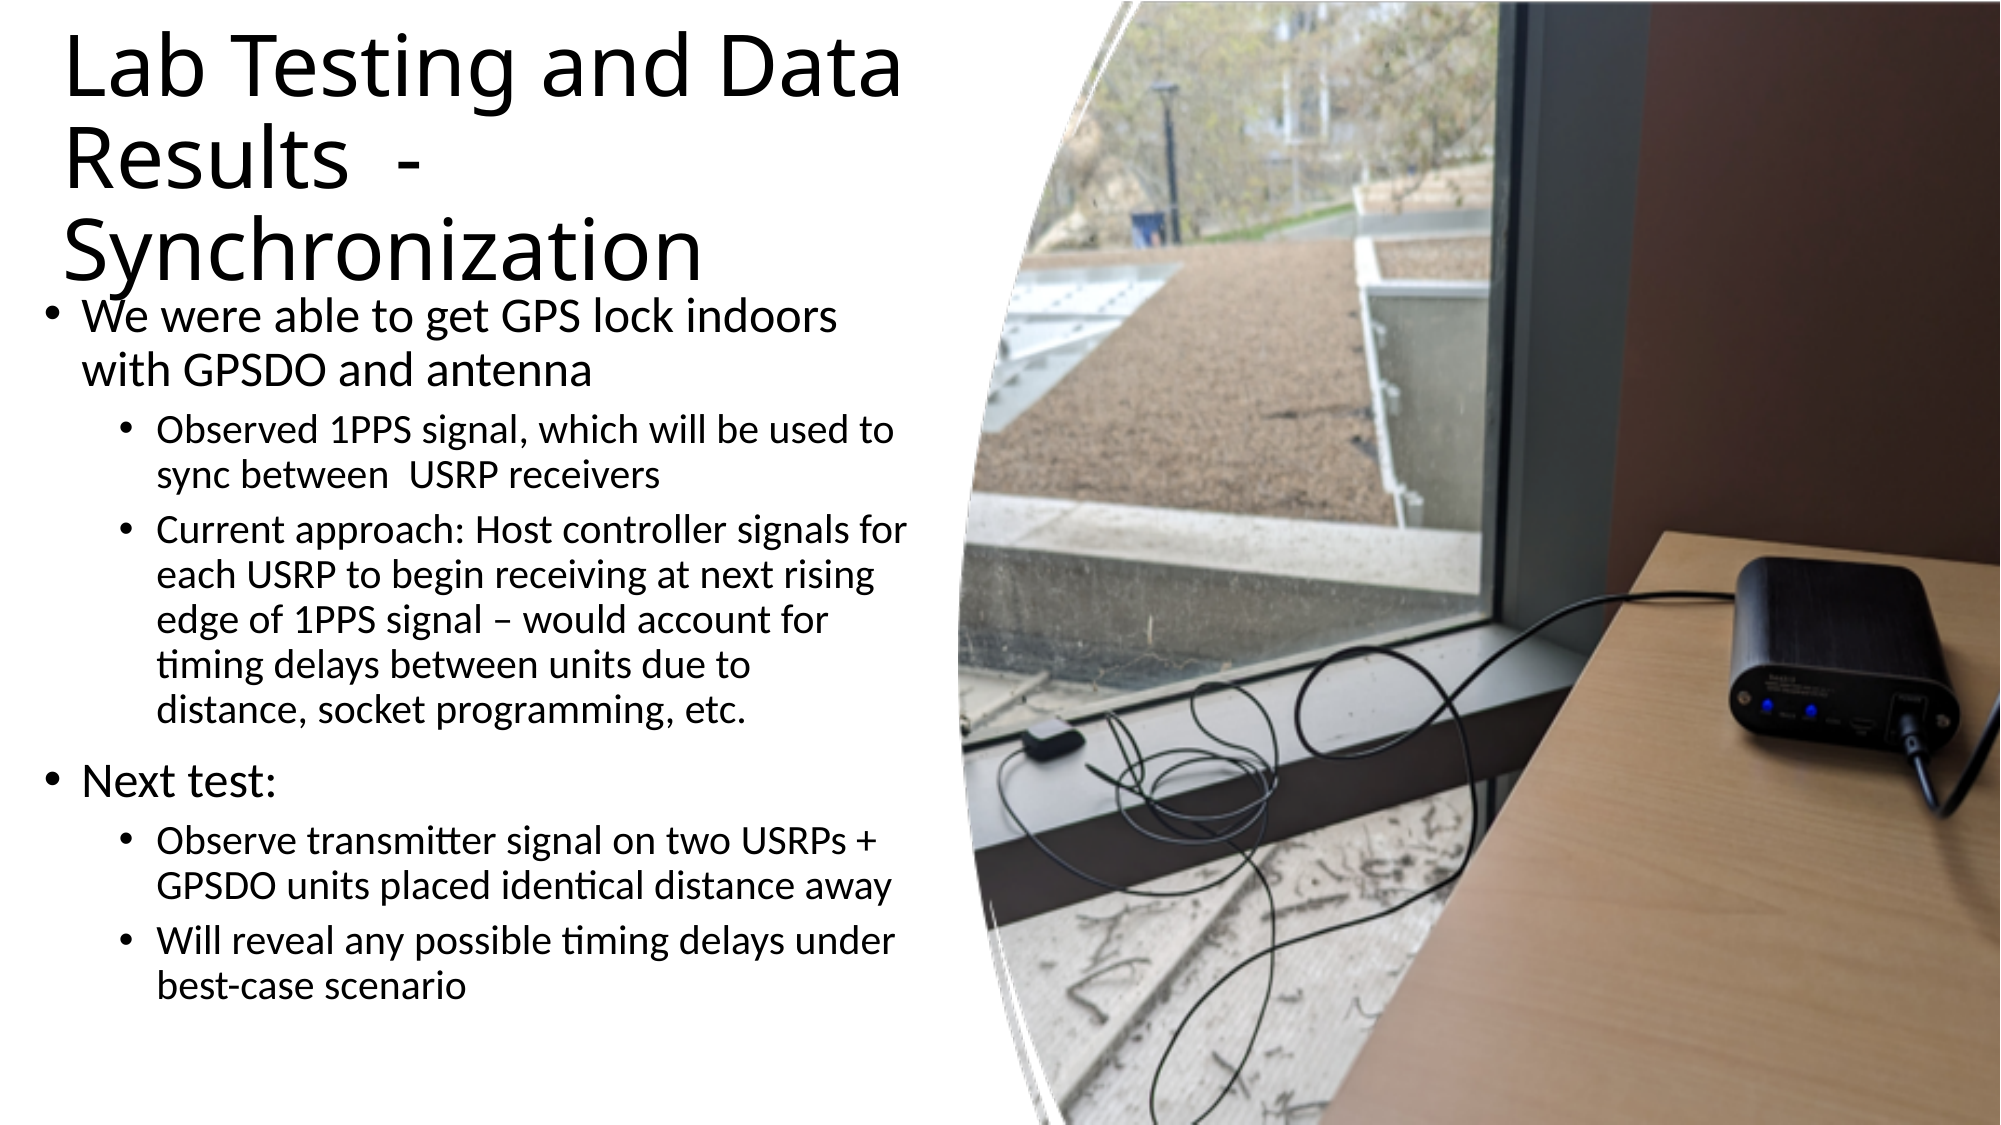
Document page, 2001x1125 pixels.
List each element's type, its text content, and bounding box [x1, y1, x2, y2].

list We were able to get GPS lock indoors with GPSDO and antenna Observed 1PPS signal, which will be used to sync between USRP receivers Current approach: Host controller signals for each USRP to begin receiving at next rising edge of 1PPS signal – would account for timing delays between units due to distance, socket programming, etc. Next test: Observe transmitter signal on two USRPs + GPSDO units placed identical distance away Will reveal any possible timing delays under best-case scenario [28, 281, 924, 1108]
text_box [0, 0, 958, 1125]
title Lab Testing and Data Results - Synchronization [47, 0, 958, 321]
picture [958, 0, 2000, 1125]
